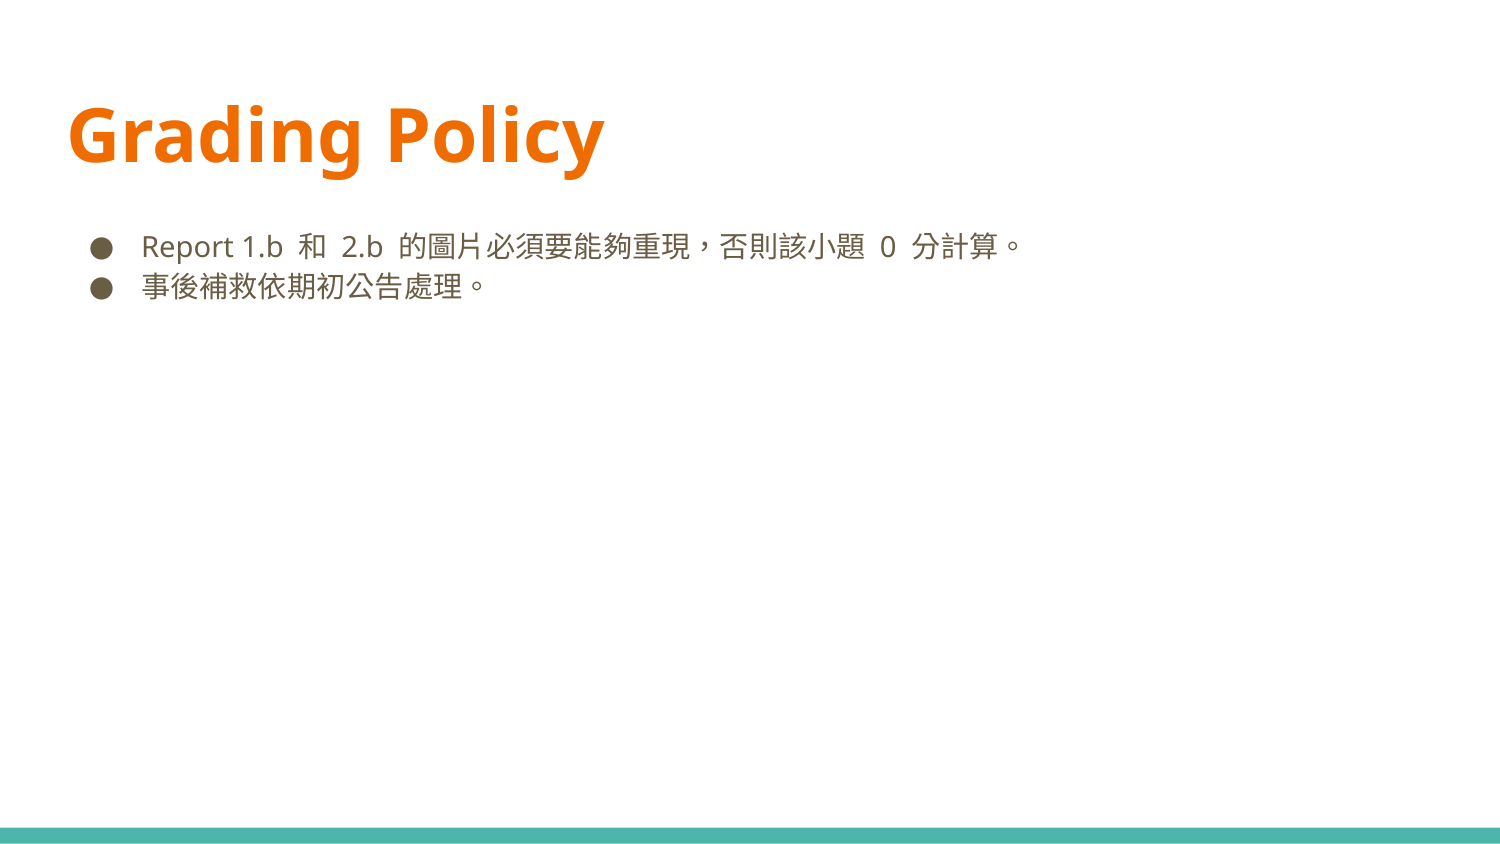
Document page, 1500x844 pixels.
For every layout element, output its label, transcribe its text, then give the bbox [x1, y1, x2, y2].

list Report 1.b 和 2.b 的圖片必須要能夠重現，否則該小題 0 分計算。 事後補救依期初公告處理。 [51, 207, 1449, 750]
title Grading Policy [51, 72, 1449, 189]
